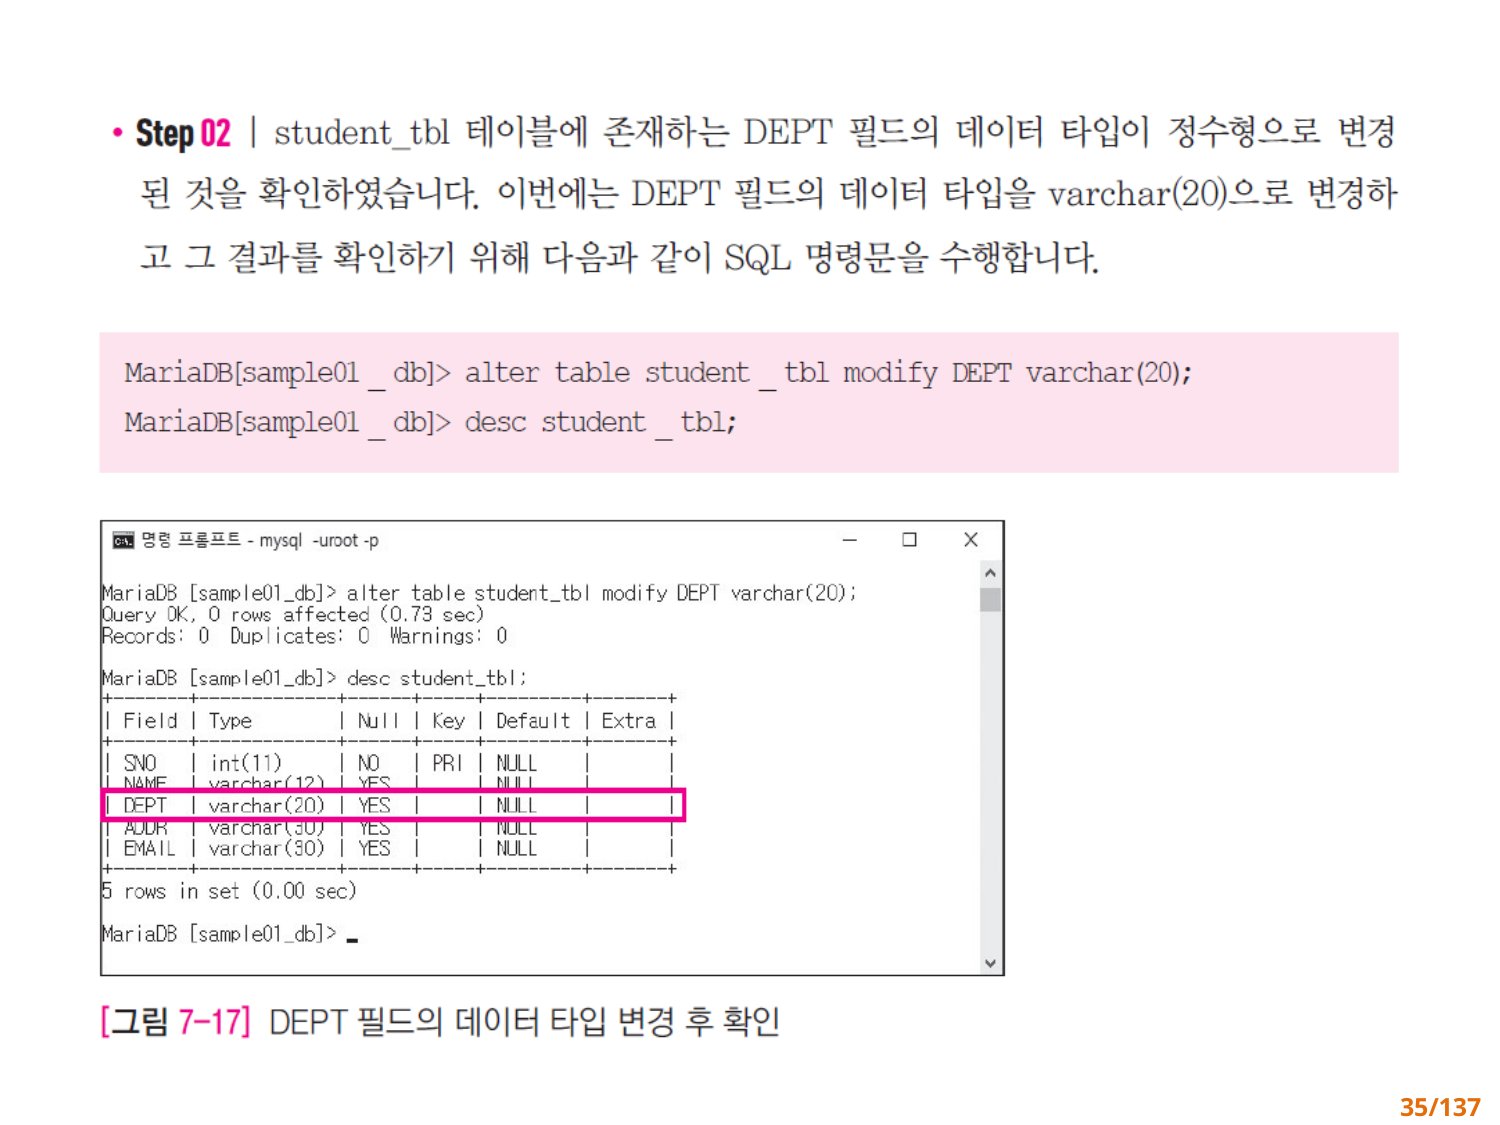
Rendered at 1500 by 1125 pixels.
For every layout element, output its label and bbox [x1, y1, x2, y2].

text_box [85, 101, 1415, 1055]
